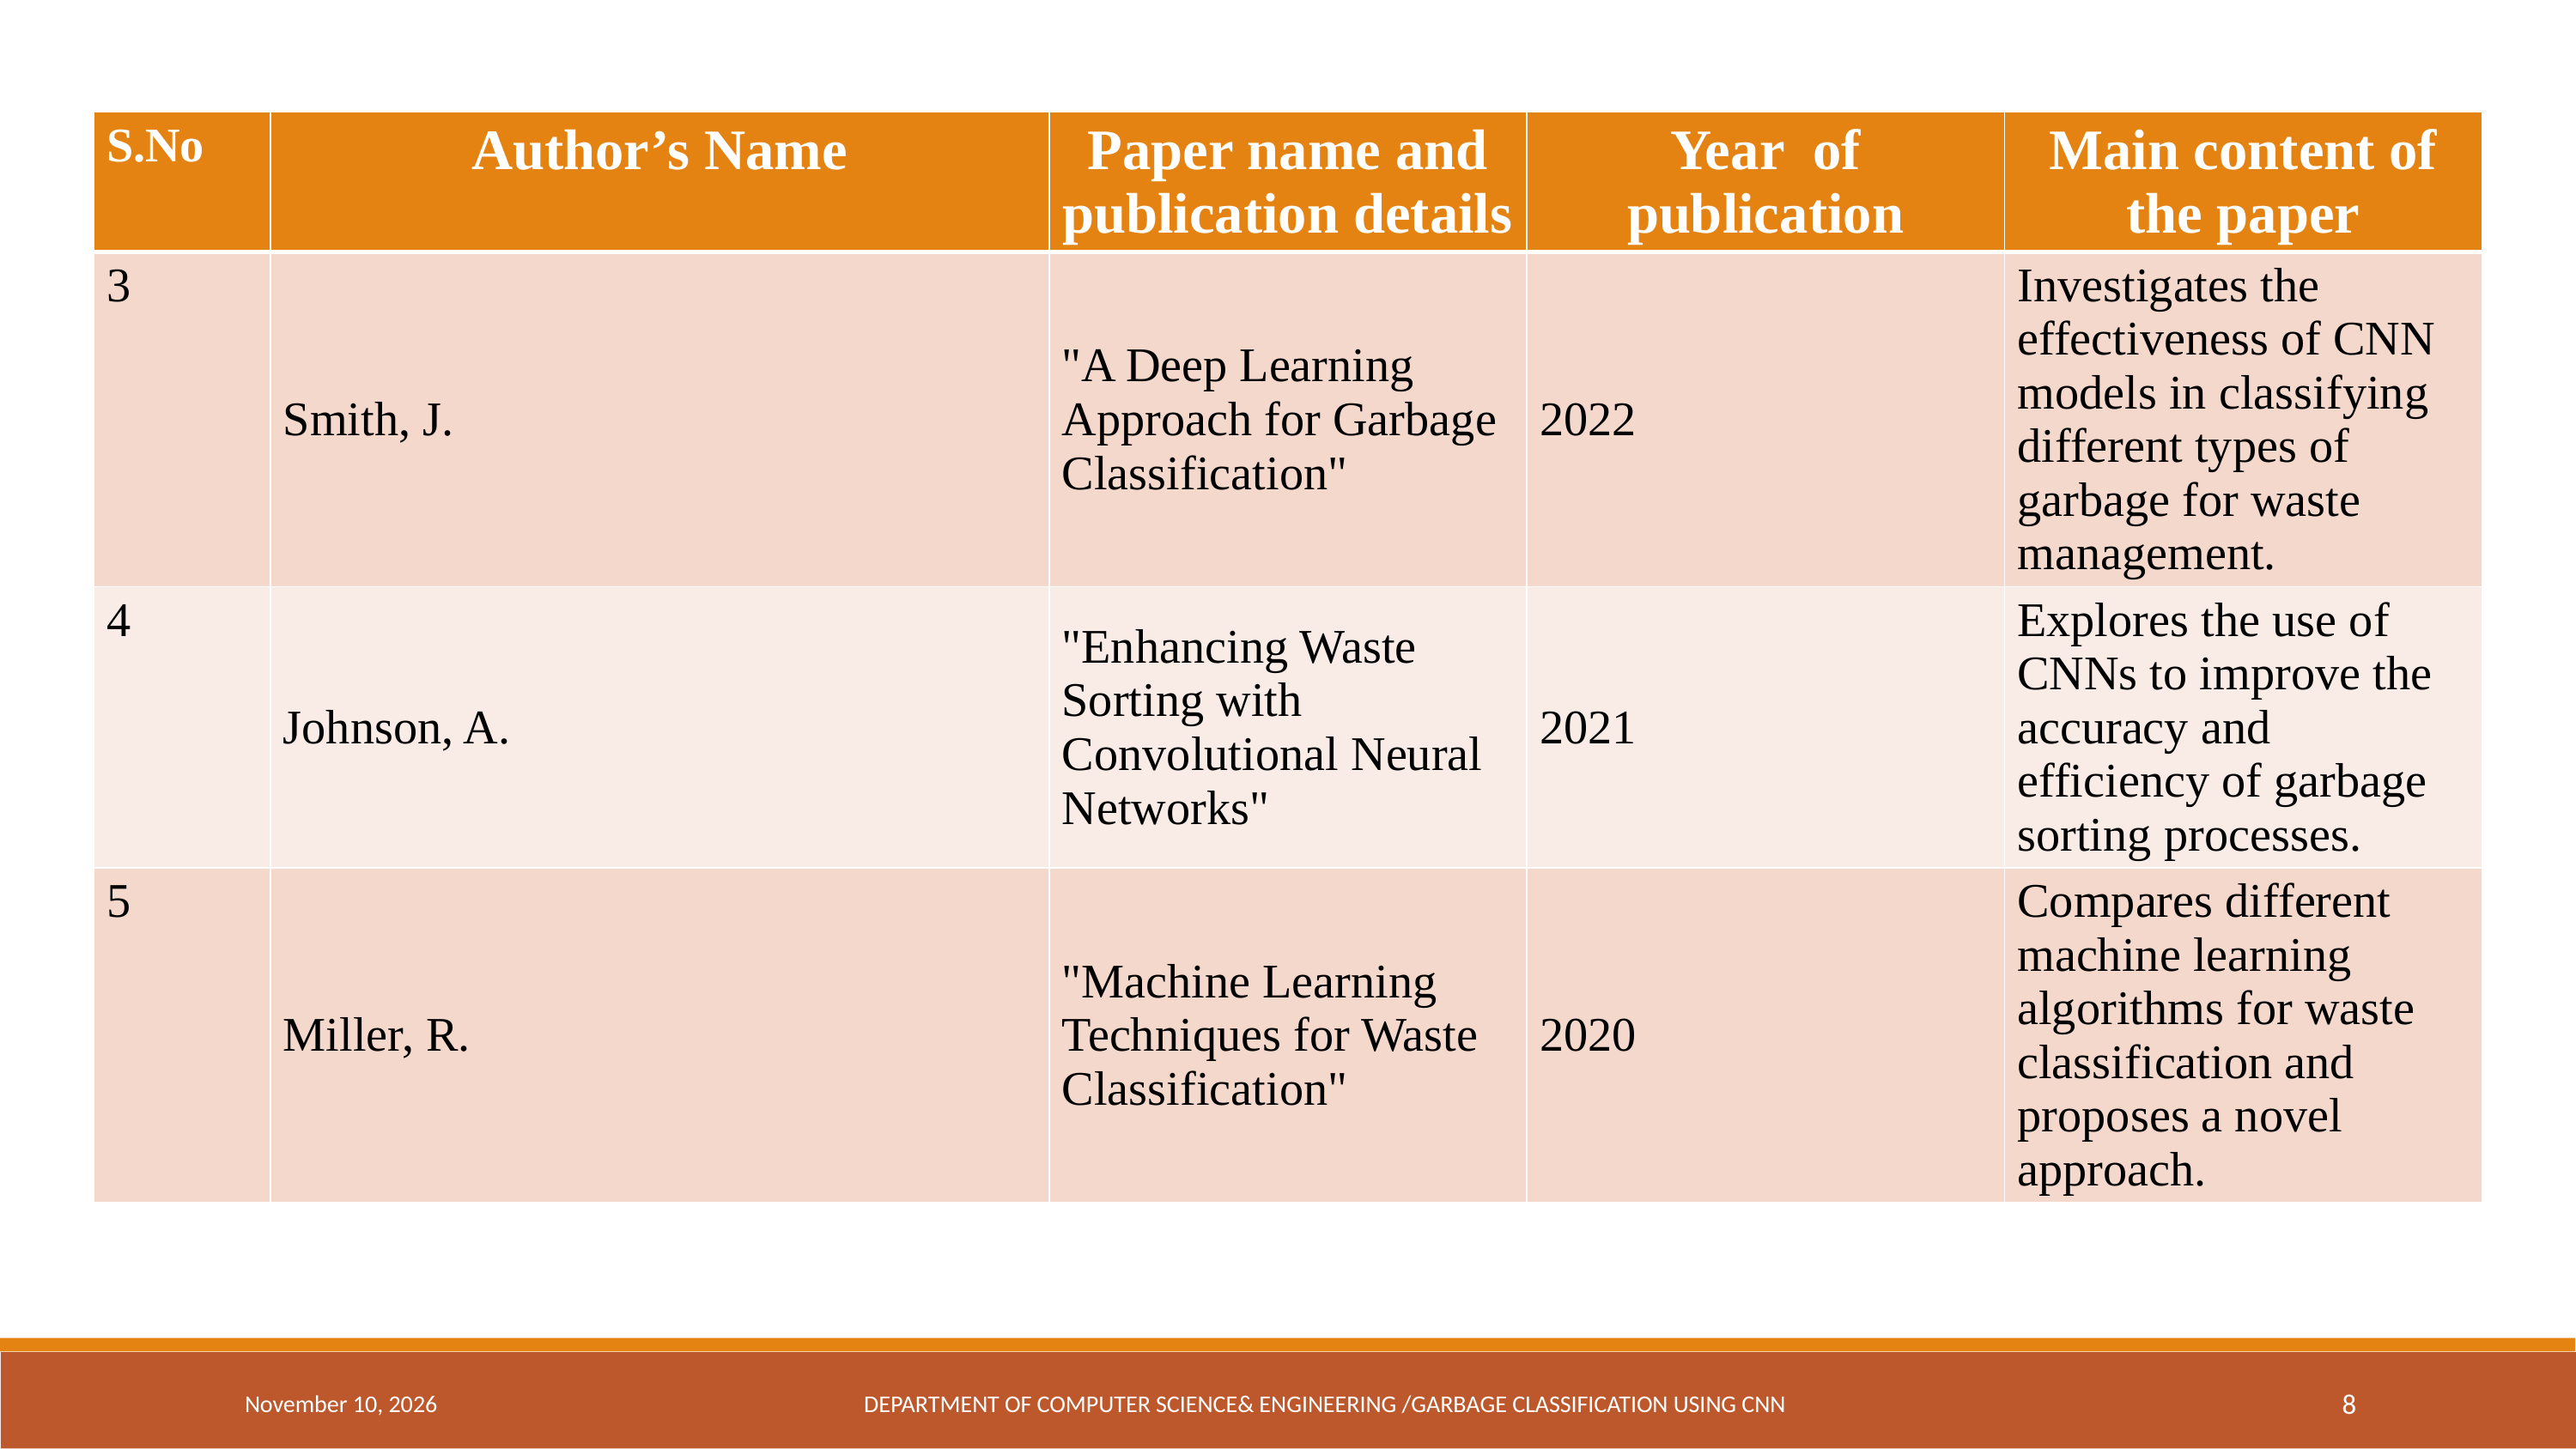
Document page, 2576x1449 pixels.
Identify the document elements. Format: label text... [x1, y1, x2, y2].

table_cell 3 [94, 254, 270, 586]
table_cell "Enhancing Waste Sorting with Convolutional Neural Networks" [1050, 587, 1526, 867]
table_header Main content of the paper [2005, 112, 2482, 250]
table_cell 5 [94, 869, 270, 1202]
table_cell Miller, R. [271, 869, 1048, 1202]
table_cell Explores the use of CNNs to improve the accuracy and efficiency of garbage sorting processes. [2005, 587, 2482, 867]
footer DEPARTMENT OF COMPUTER SCIENCE& ENGINEERING /GARBAGE CLASSIFICATION USING CNN [779, 1364, 1872, 1442]
table_header Author’s Name [271, 112, 1048, 250]
table_cell Smith, J. [271, 254, 1048, 586]
table_header Year of publication [1528, 112, 2004, 250]
table_header Paper name and publication details [1050, 112, 1526, 250]
table_cell 4 [94, 587, 270, 867]
table_cell Investigates the effectiveness of CNN models in classifying different types of garbage for waste management. [2005, 254, 2482, 586]
table_header S.No [94, 112, 270, 250]
table_cell 2021 [1528, 587, 2004, 867]
table_cell "Machine Learning Techniques for Waste Classification" [1050, 869, 1526, 1202]
table_cell Compares different machine learning algorithms for waste classification and proposes a novel approach. [2005, 869, 2482, 1202]
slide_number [232, 1364, 755, 1442]
table_cell "A Deep Learning Approach for Garbage Classification" [1050, 254, 1526, 586]
table_cell 2022 [1528, 254, 2004, 586]
table_cell 2020 [1528, 869, 2004, 1202]
table_cell Johnson, A. [271, 587, 1048, 867]
slide_number 8 [2092, 1364, 2369, 1442]
